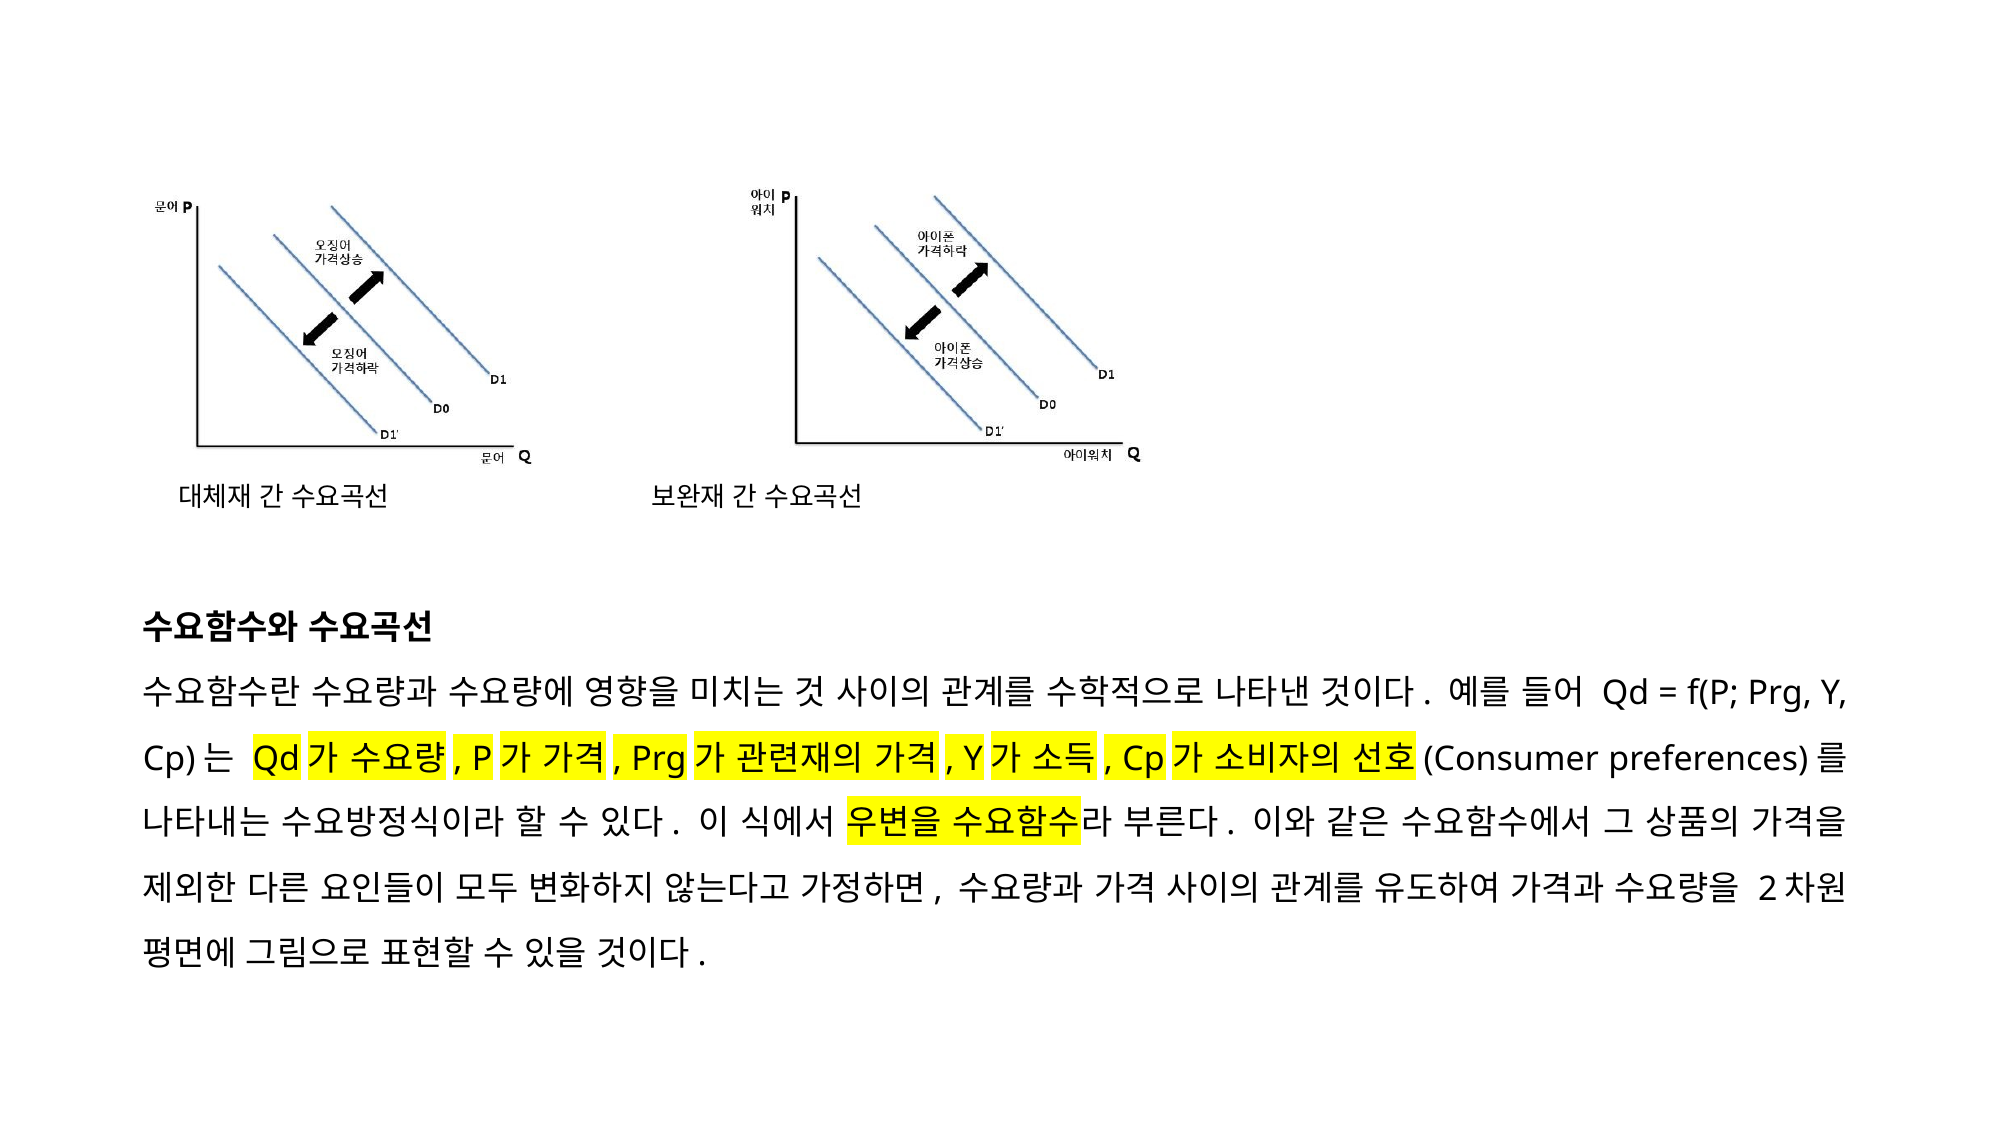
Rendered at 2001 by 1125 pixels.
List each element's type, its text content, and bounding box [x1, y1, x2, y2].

picture [153, 188, 533, 468]
list 대체재 간 수요곡선 보완재 간 수요곡선 수요함수와 수요곡선 수요함수란 수요량과 수요량에 영향을 미치는 것 사이의 관계를 수학적으로 나타낸 것이다. 예를 들어 Qd = f(P; Prg, Y, Cp)는 Qd가 수요량, P가 가격, Prg가 관련재의 가격, Y가 소득, Cp가 소비자의 선호(Consumer preferences)를 나타내는 수요방정식이라 할 수 있다. 이 식에서 우변을 수요함수라 부른다. 이와 같은 수요함수에서 그 상품의 가격을 제외한 다른 요인들이 모두 변화하지 않는다고 가정하면, 수요량과 가격 사이의 관계를 유도하여 가격과 수요량을 2차원 평면에 그림으로 표현할 수 있을 것이다. [127, 134, 1863, 985]
picture [748, 180, 1144, 468]
